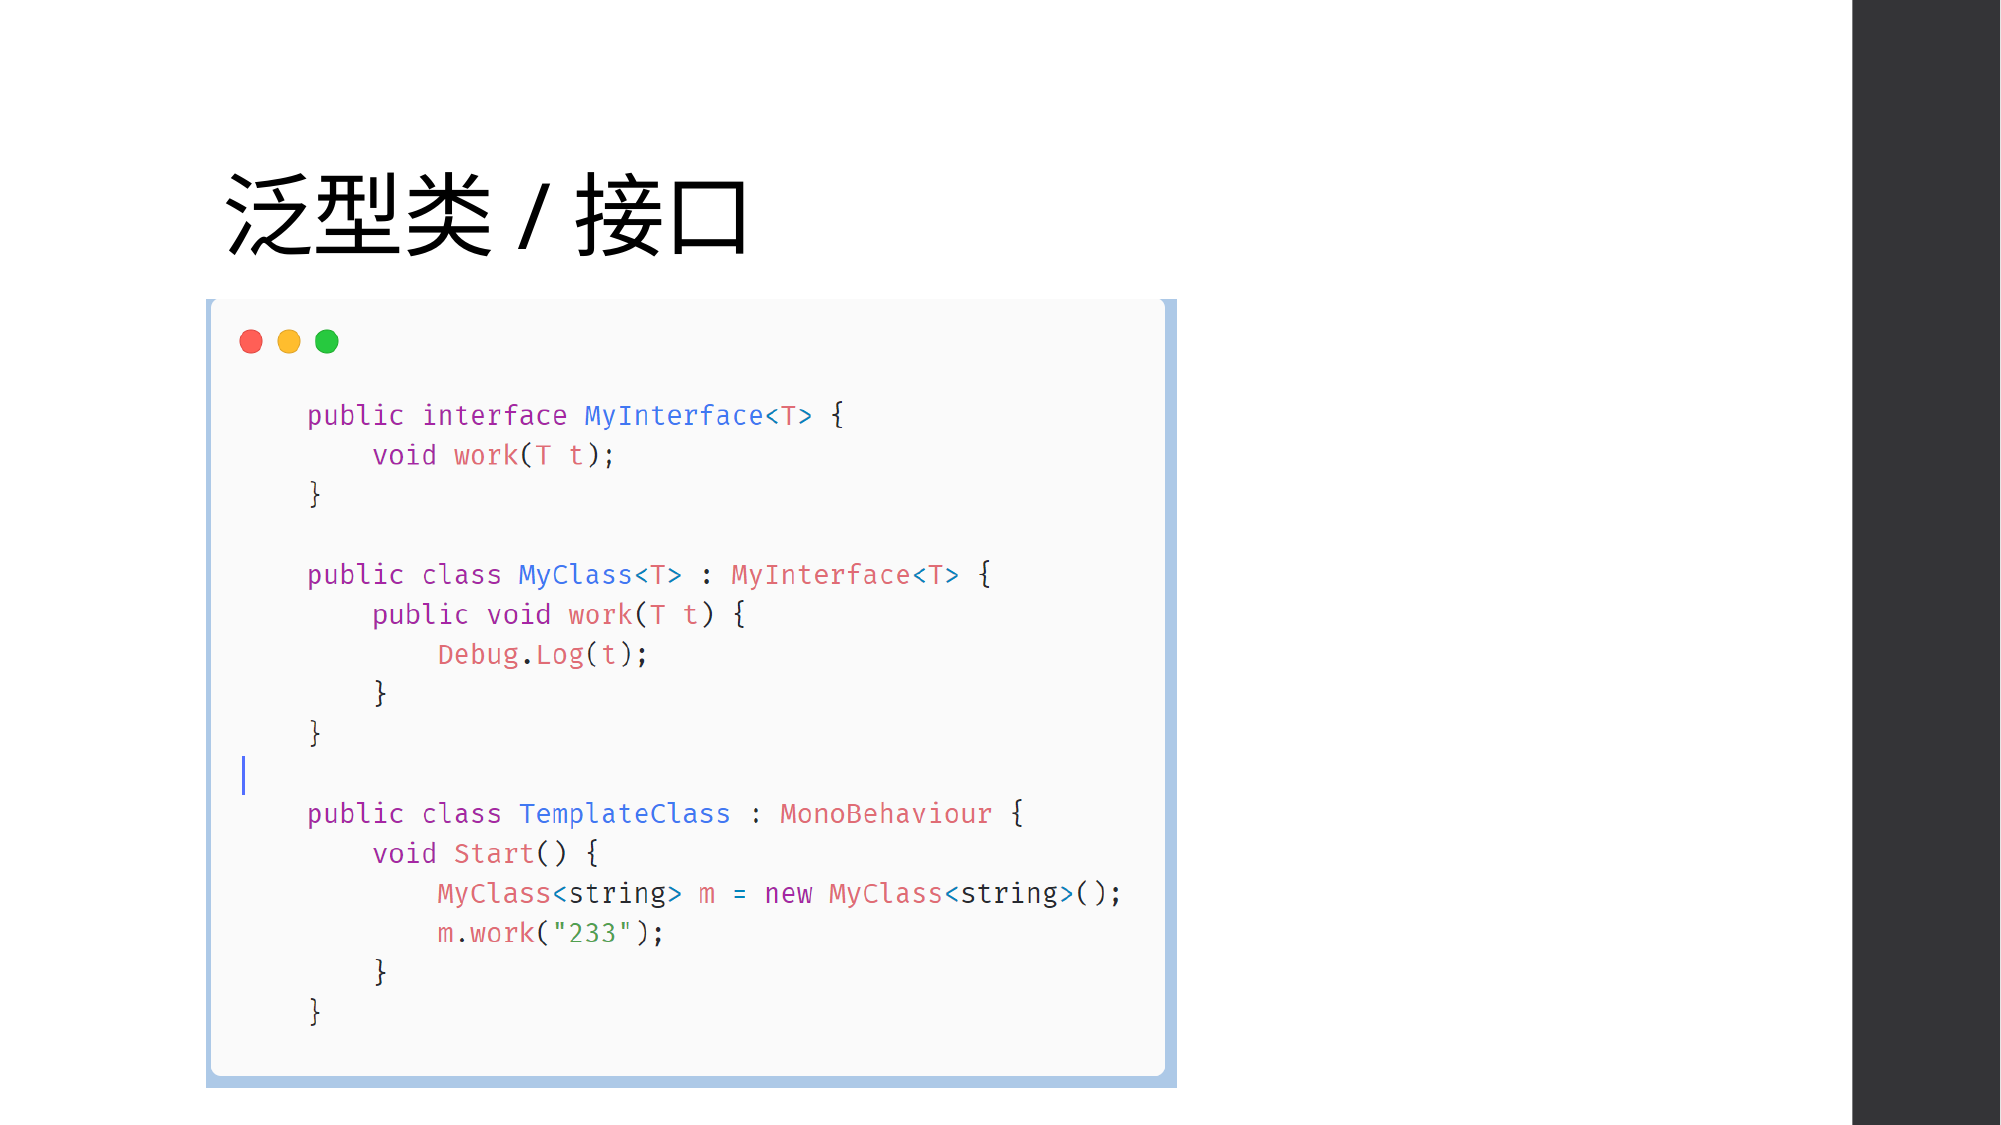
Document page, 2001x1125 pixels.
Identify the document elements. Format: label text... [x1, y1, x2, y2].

picture [206, 299, 1177, 1088]
title 泛型类/接口 [206, 60, 1797, 278]
